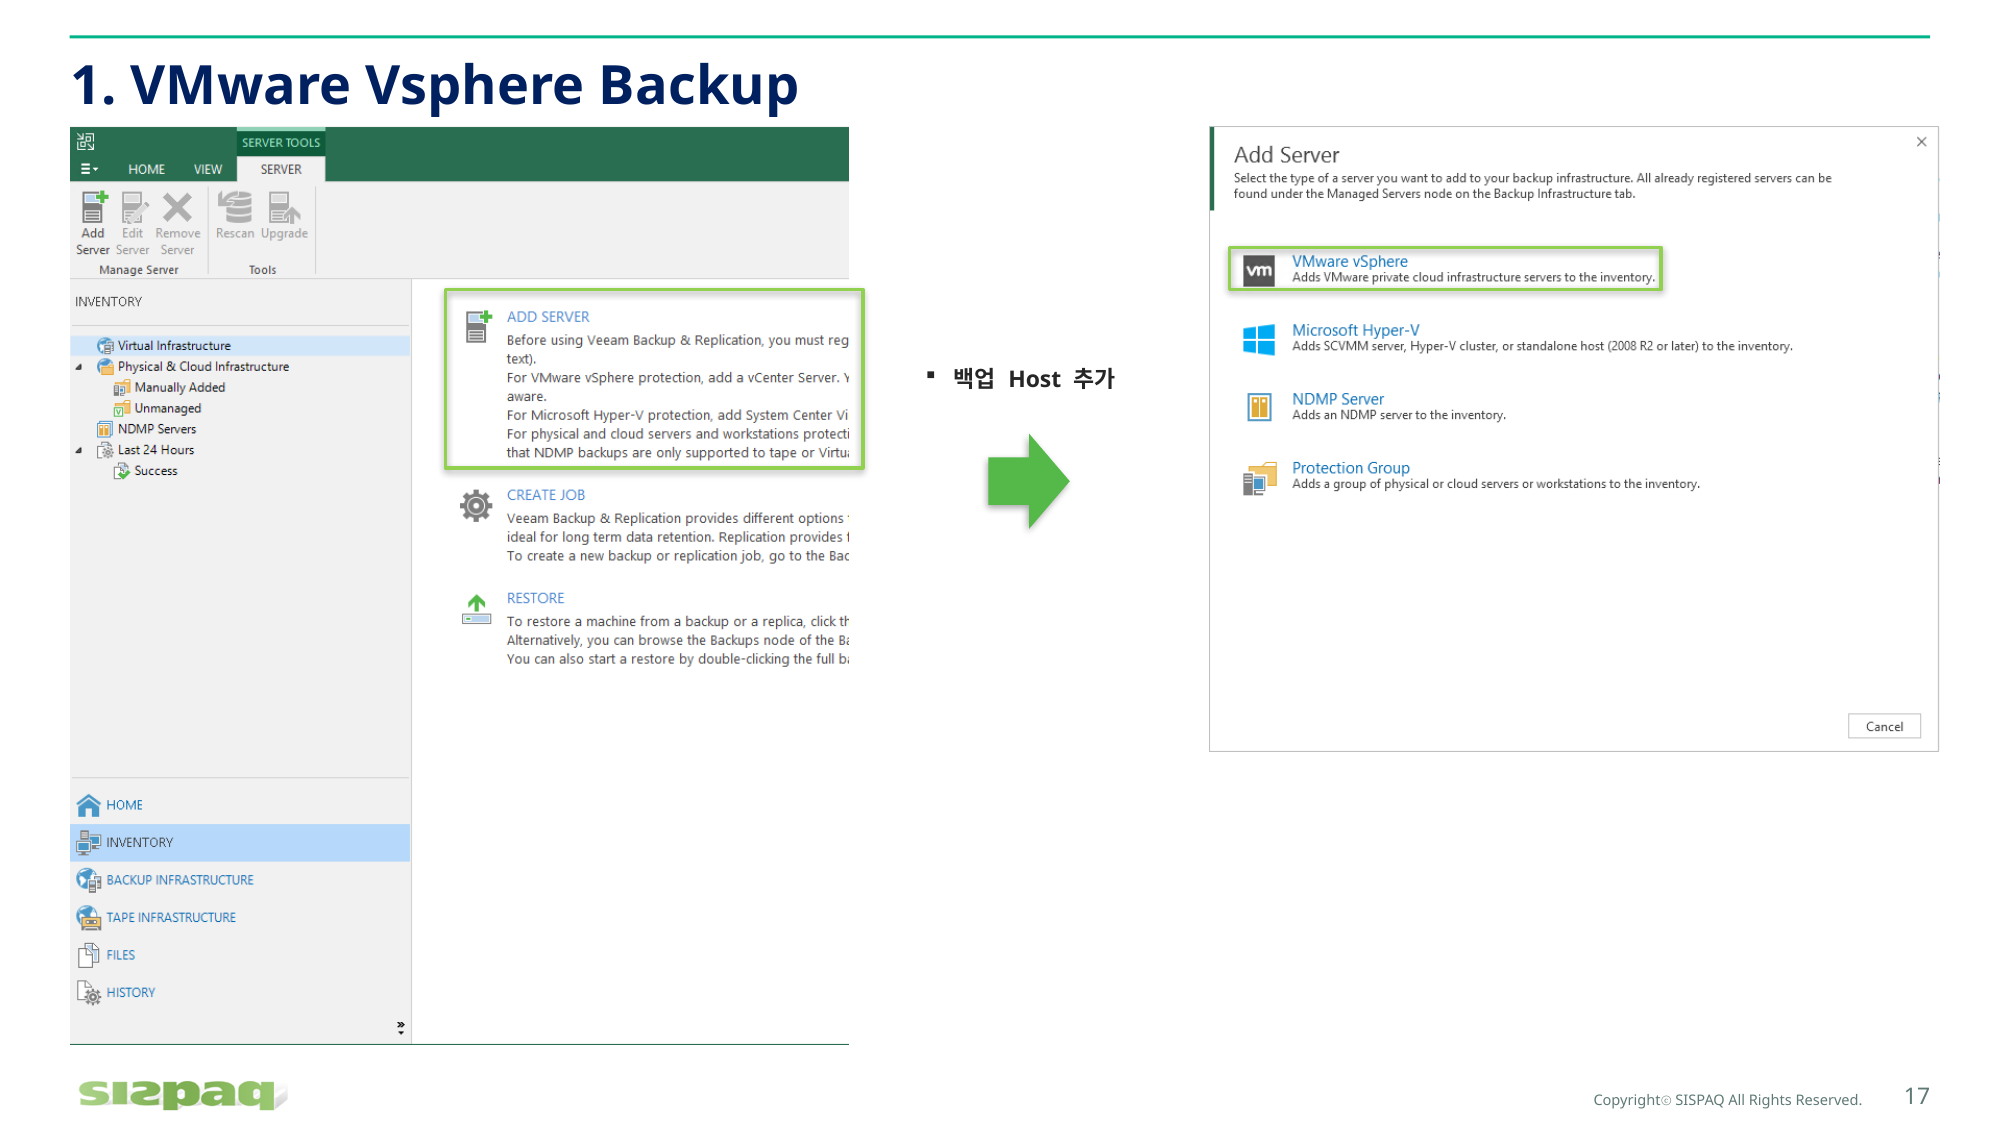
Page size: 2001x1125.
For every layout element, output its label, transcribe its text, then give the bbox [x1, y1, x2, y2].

text_box [853, 289, 864, 469]
picture [1209, 125, 1940, 752]
text_box 백업 Host 추가 [910, 357, 1146, 400]
text_box [987, 432, 1071, 530]
picture [70, 125, 849, 1046]
title 1. VMware Vsphere Backup [70, 39, 1756, 127]
picture [69, 1071, 288, 1113]
